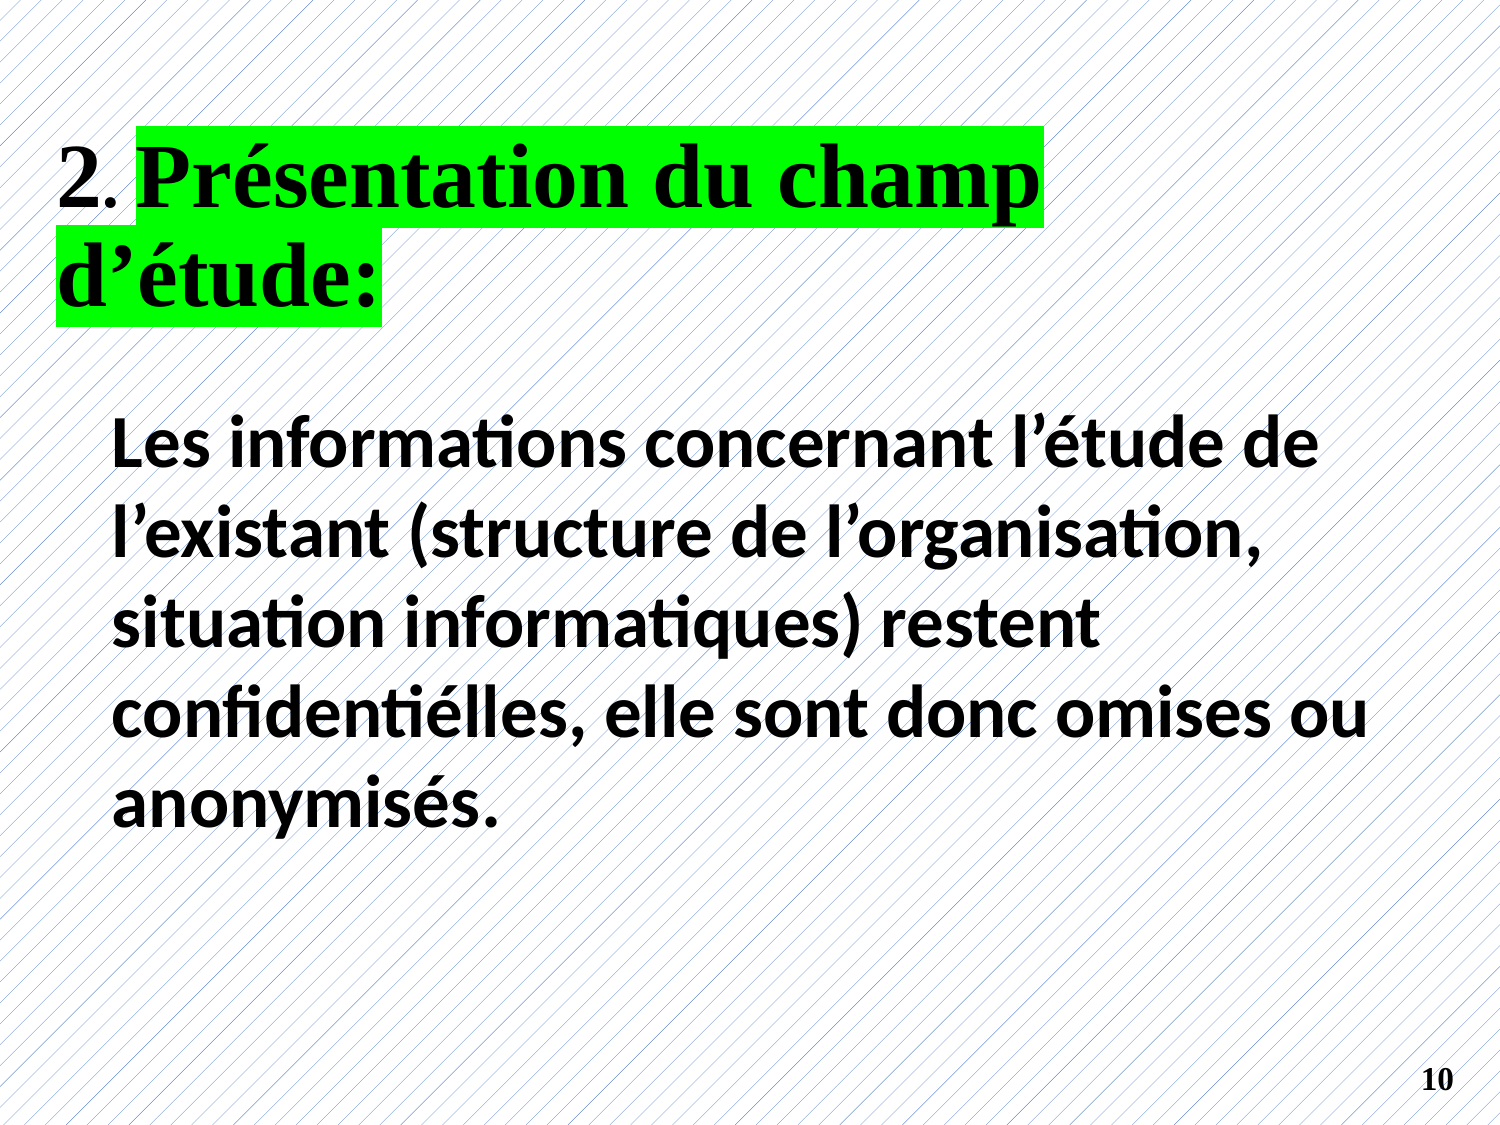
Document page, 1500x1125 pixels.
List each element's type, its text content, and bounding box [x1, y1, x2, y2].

text_box 10 [1406, 1005, 1476, 1105]
title 2. Présentation du champ d’étude: [41, 113, 1407, 252]
text_box Les informations concernant l’étude de l’existant (structure de l’organisation, situation informatiques) restent confidentiélles, elle sont donc omises ou anonymisés. [97, 385, 1403, 850]
